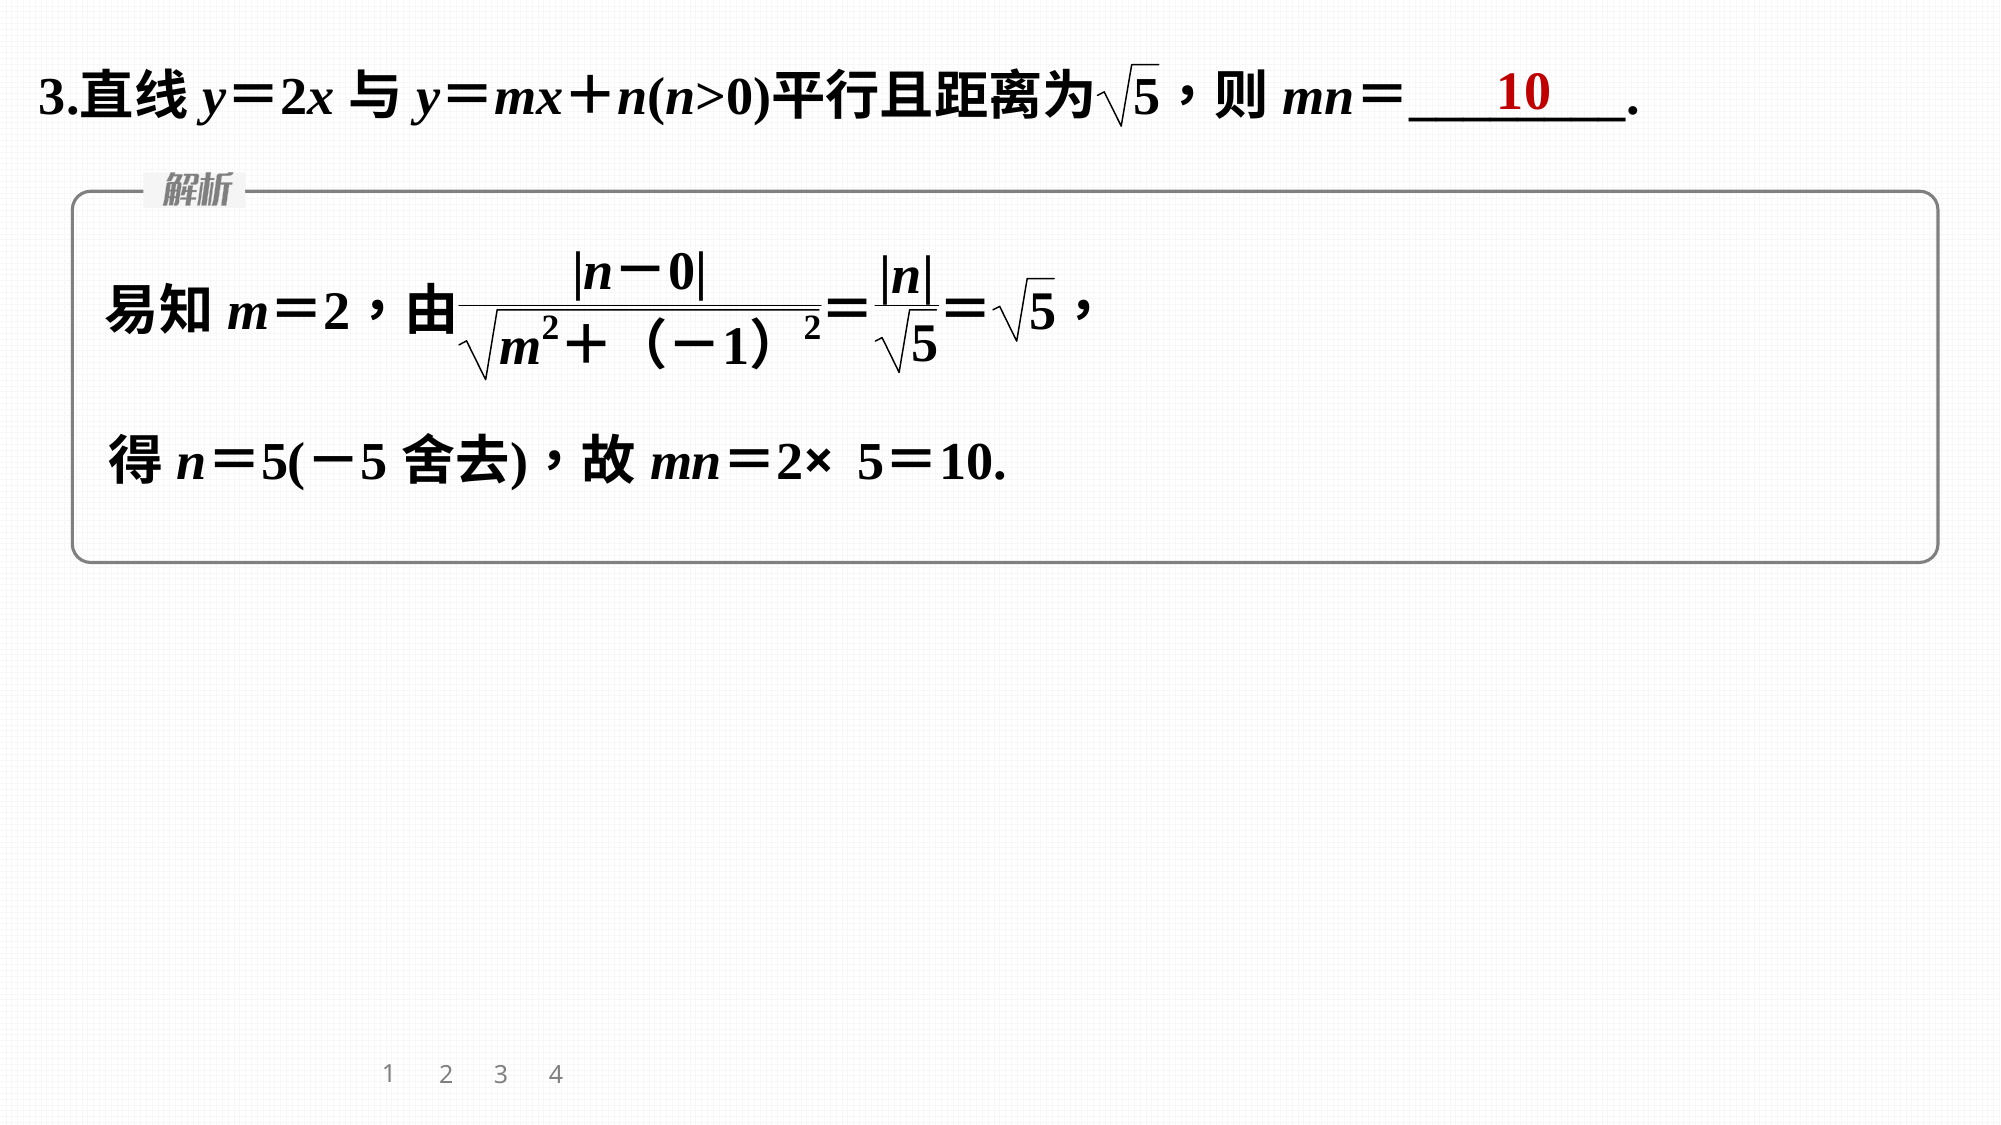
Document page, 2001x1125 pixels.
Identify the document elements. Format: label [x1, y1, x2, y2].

text_box [39, 47, 1923, 144]
text_box [72, 172, 1938, 563]
text_box [108, 412, 1993, 509]
text_box [104, 226, 1989, 390]
